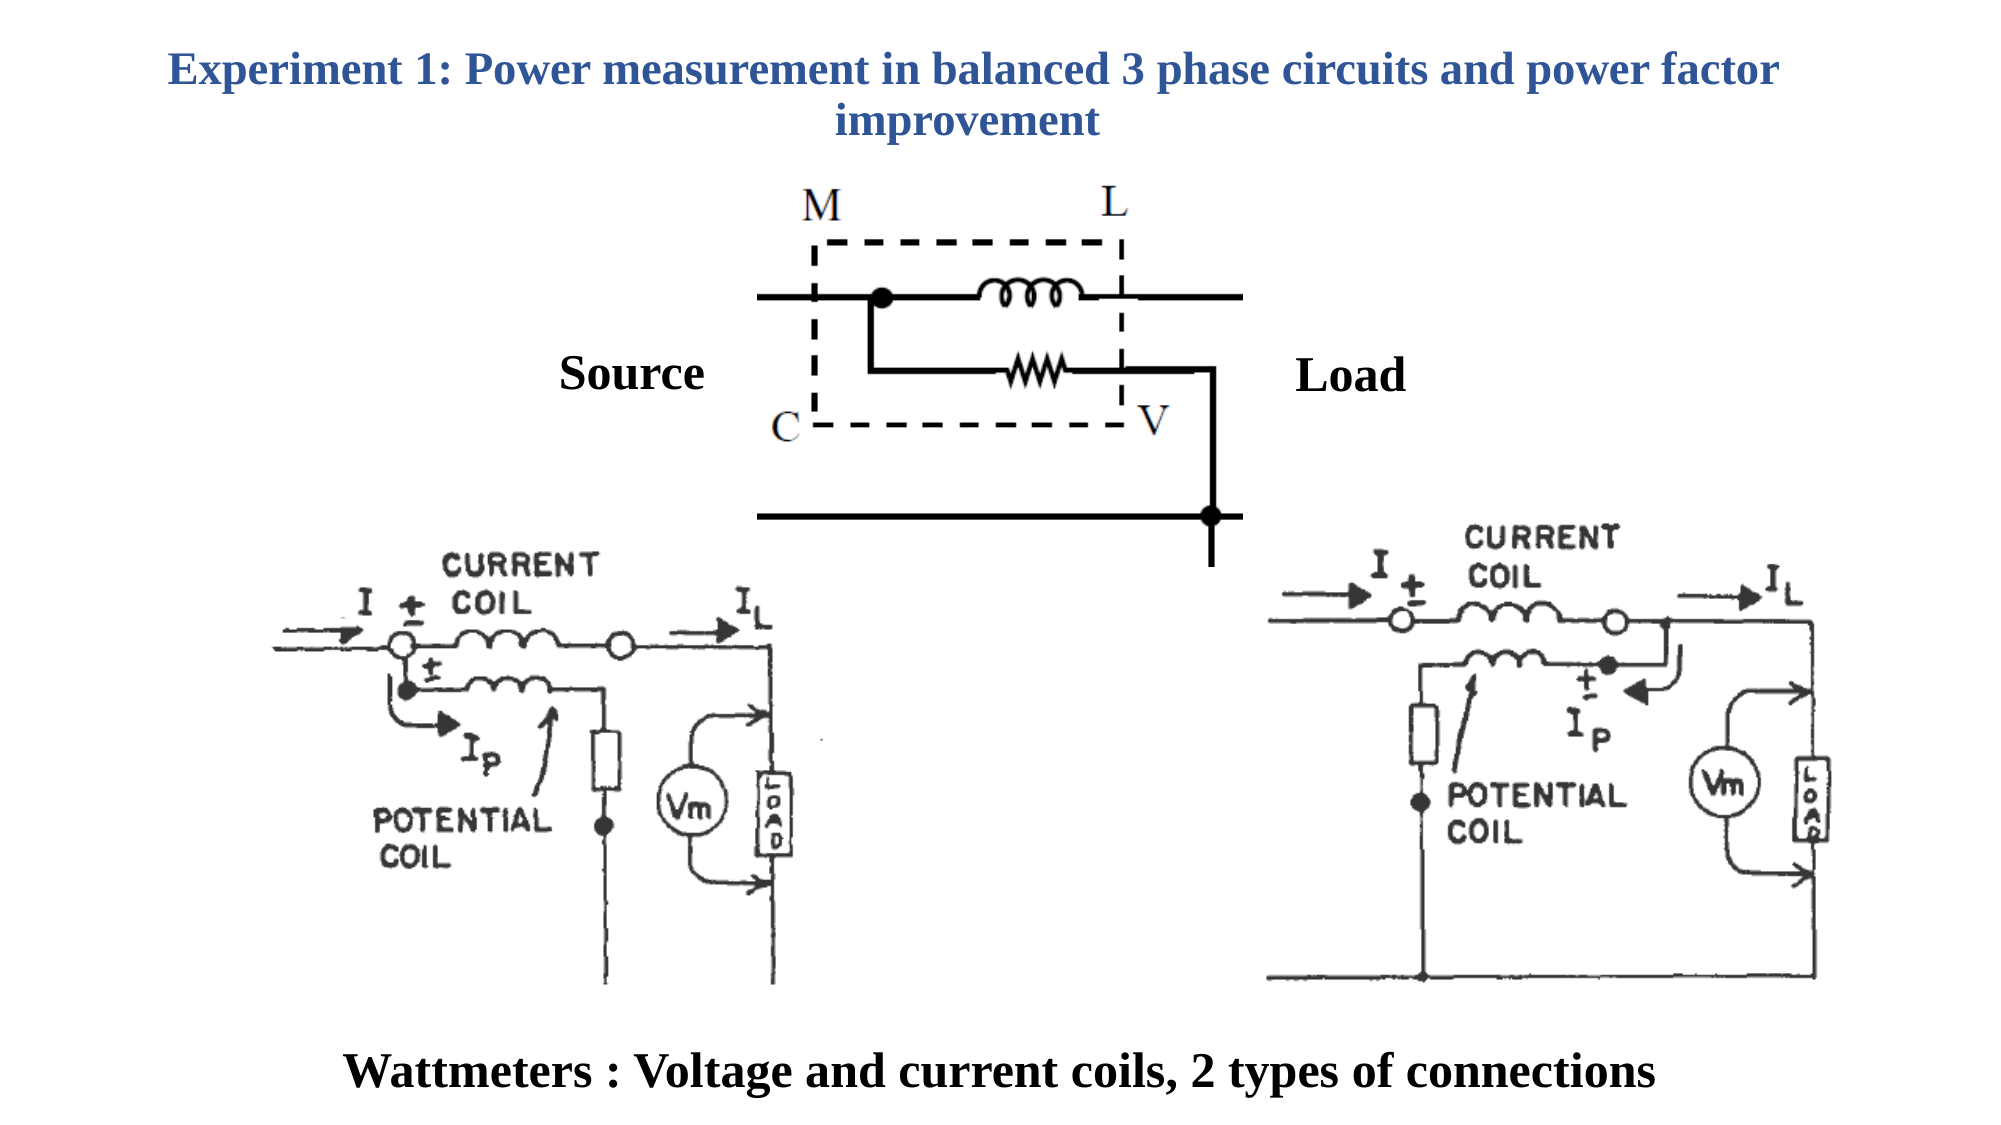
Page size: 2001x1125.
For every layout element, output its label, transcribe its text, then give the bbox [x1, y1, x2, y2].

text_box Wattmeters : Voltage and current coils, 2 types of connections [302, 1030, 1831, 1105]
title Experiment 1: Power measurement in balanced 3 phase circuits and power factor improvement [105, 31, 1831, 154]
text_box Source [519, 332, 756, 407]
text_box Load [1255, 334, 1513, 409]
picture [233, 169, 1927, 1041]
